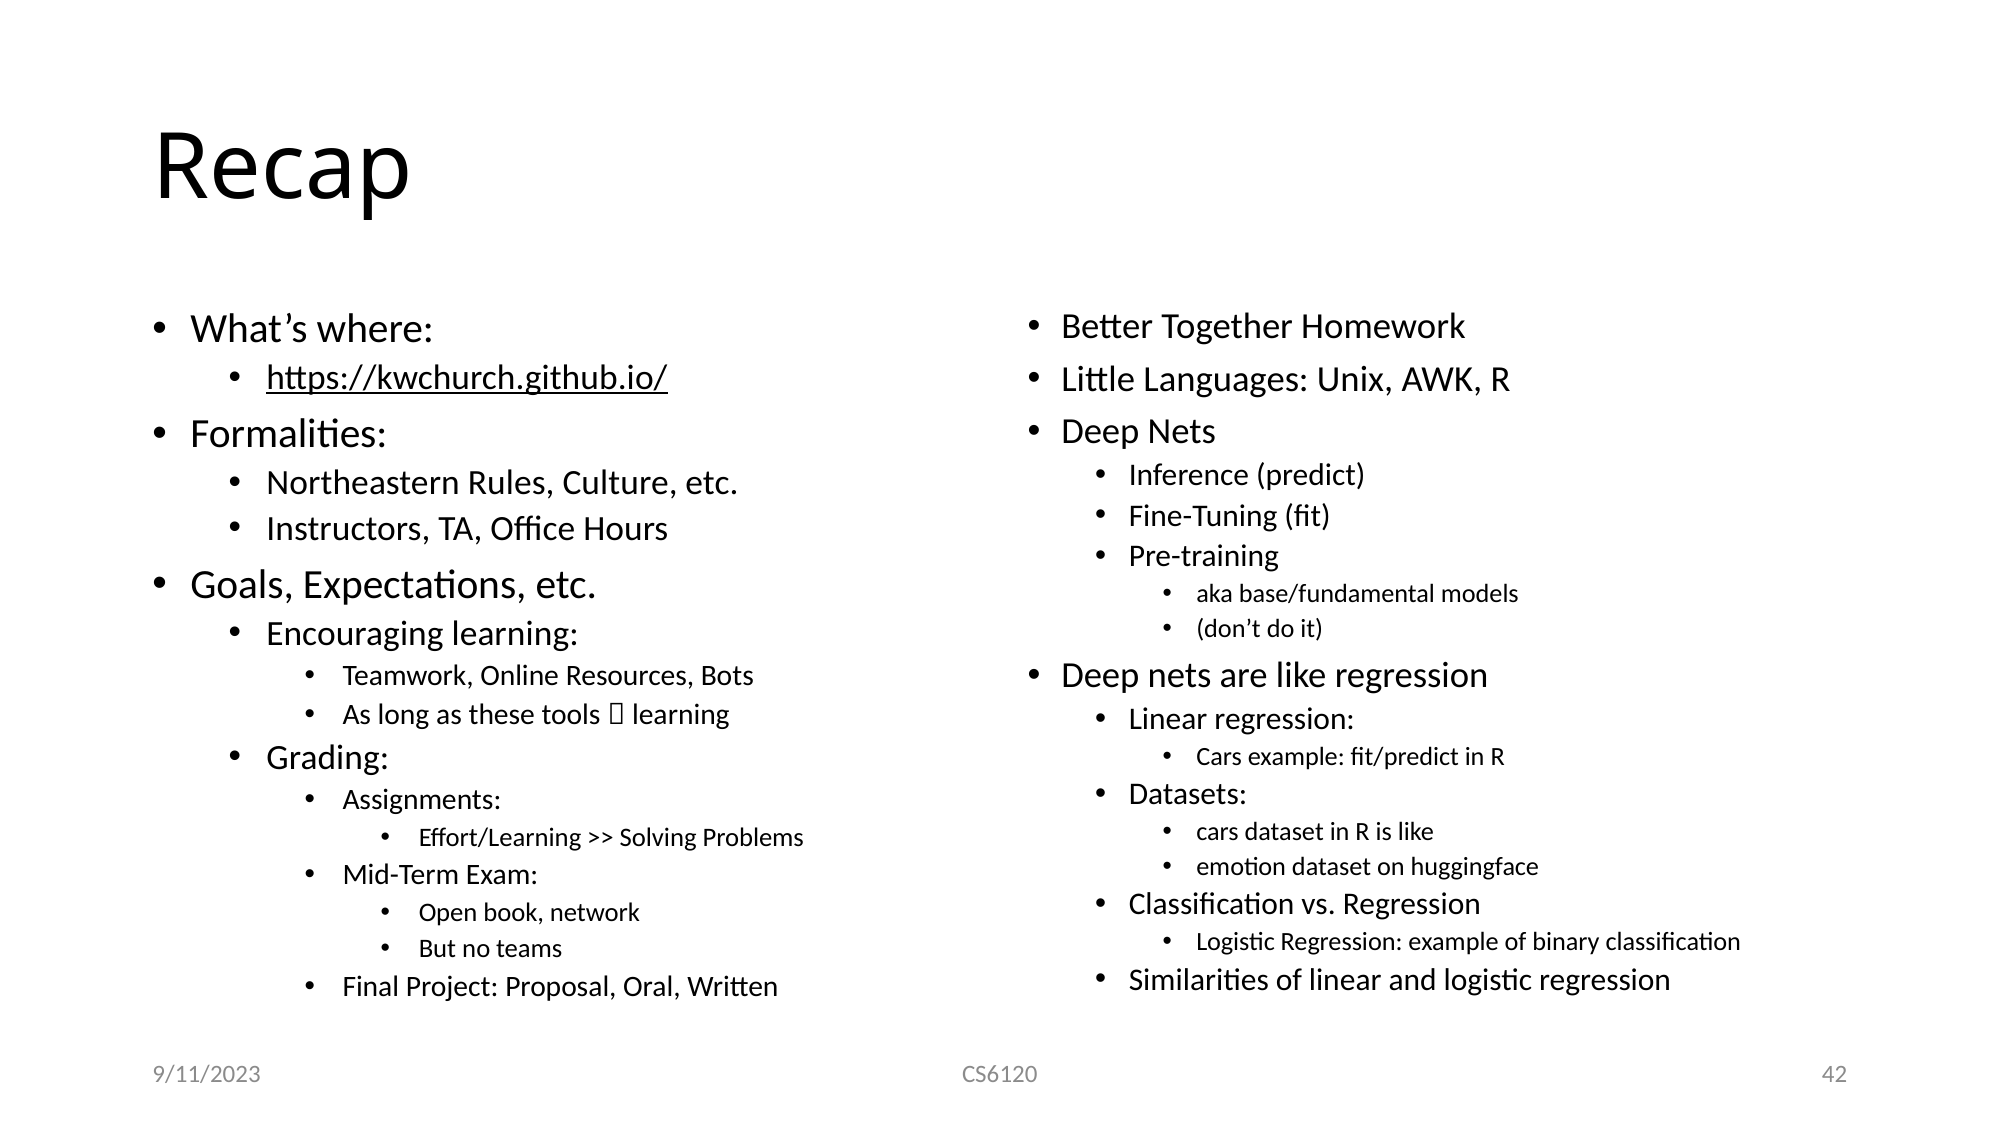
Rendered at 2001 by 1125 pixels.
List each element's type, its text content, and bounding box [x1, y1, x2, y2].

footer CS6120 [662, 1042, 1338, 1103]
list What’s where: https://kwchurch.github.io/ Formalities: Northeastern Rules, Culture, etc. Instructors, TA, Office Hours Goals, Expectations, etc. Encouraging learning: Teamwork, Online Resources, Bots As long as these tools  learning Grading: Assignments: Effort/Learning >> Solving Problems Mid-Term Exam: Open book, network But no teams Final Project: Proposal, Oral, Written [137, 299, 988, 1014]
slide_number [137, 1042, 588, 1103]
list Better Together Homework Little Languages: Unix, AWK, R Deep Nets Inference (predict) Fine-Tuning (fit) Pre-training aka base/fundamental models (don’t do it) Deep nets are like regression Linear regression: Cars example: fit/predict in R Datasets: cars dataset in R is like emotion dataset on huggingface Classification vs. Regression Logistic Regression: example of binary classification Similarities of linear and logistic regression [1012, 299, 1863, 1014]
slide_number 42 [1412, 1042, 1863, 1103]
title Recap [137, 59, 1863, 278]
